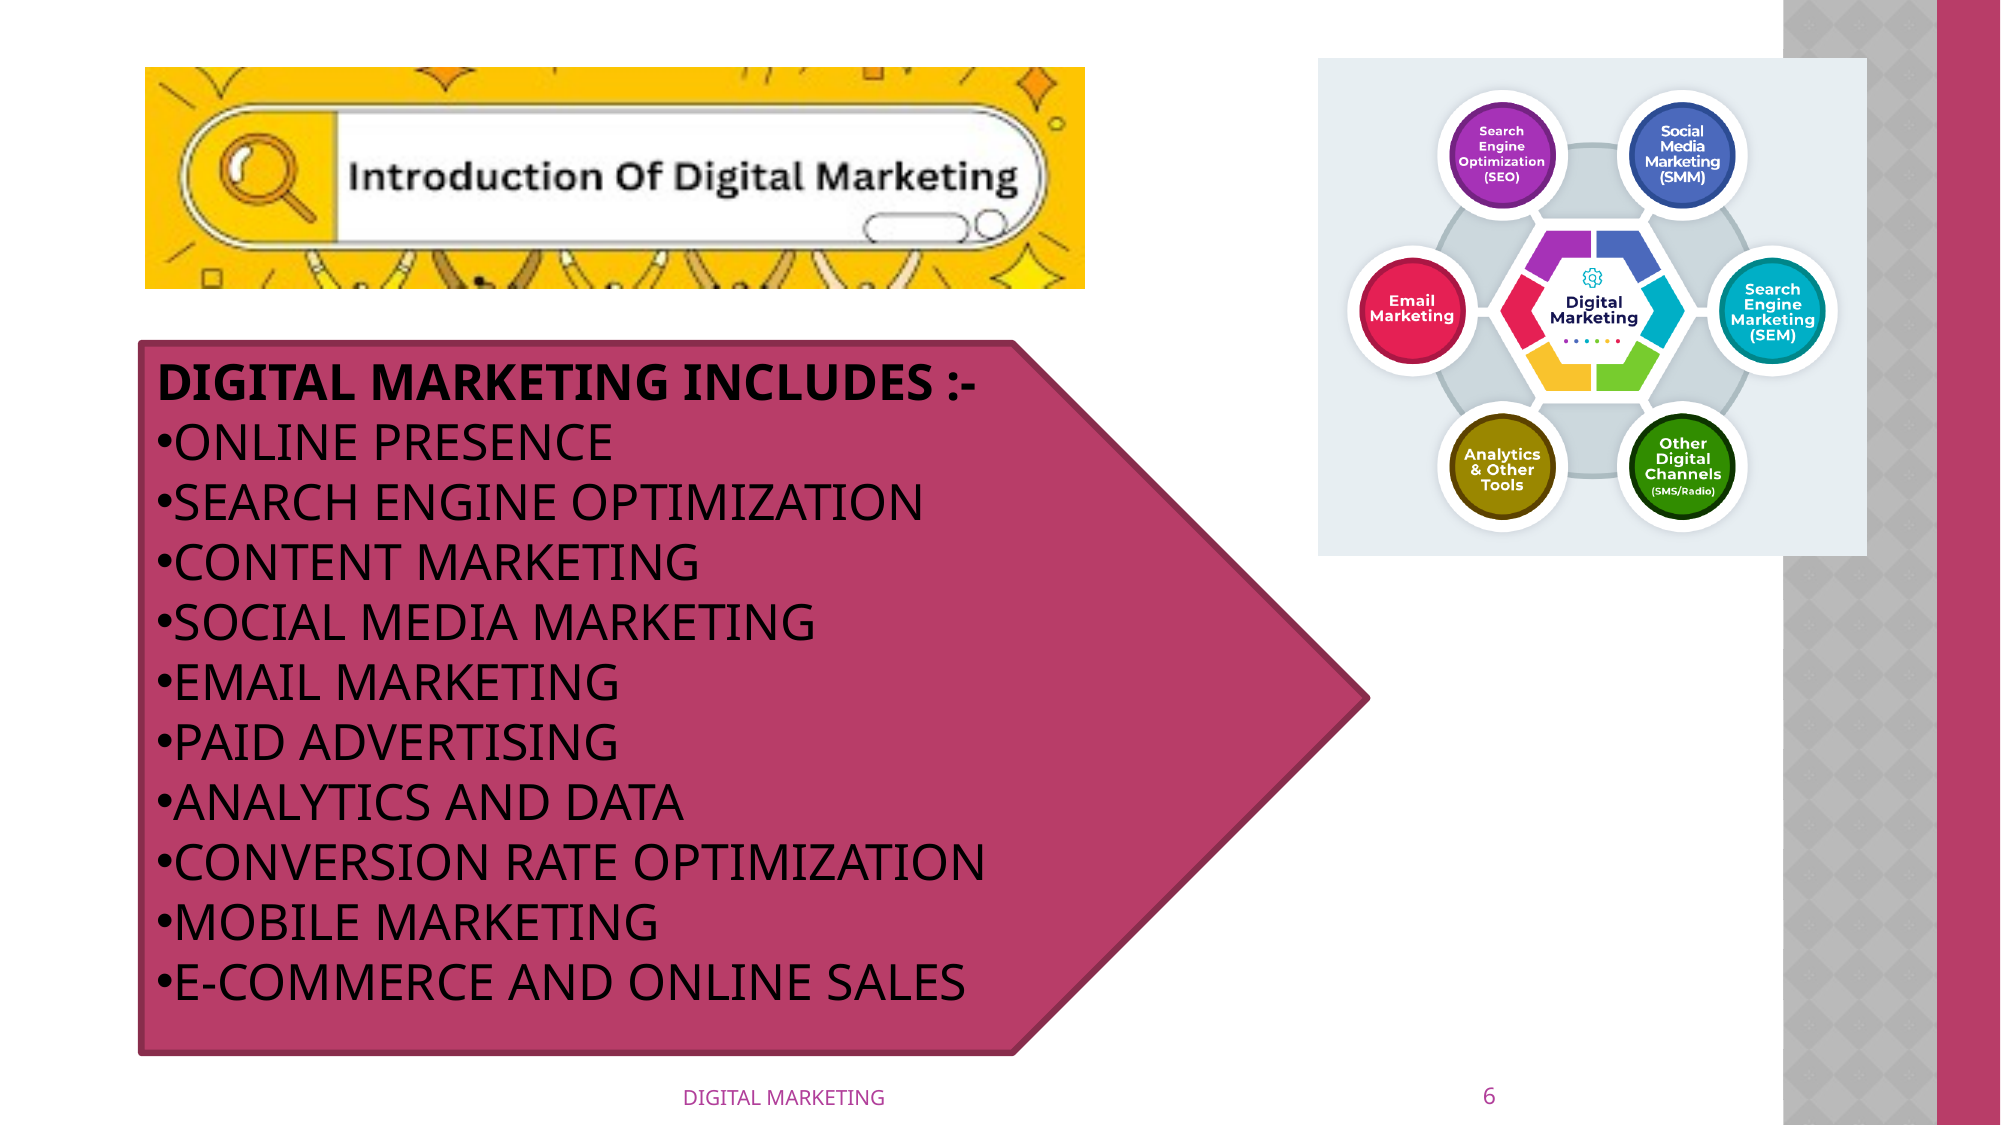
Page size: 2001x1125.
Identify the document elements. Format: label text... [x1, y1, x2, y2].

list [144, 66, 1085, 289]
picture [1317, 58, 1867, 557]
text_box DIGITAL MARKETING INCLUDES :- ONLINE PRESENCE SEARCH ENGINE OPTIMIZATION CONTENT MARKETING SOCIAL MEDIA MARKETING EMAIL MARKETING PAID ADVERTISING ANALYTICS AND DATA CONVERSION RATE OPTIMIZATION MOBILE MARKETING E-COMMERCE AND ONLINE SALES [137, 339, 1371, 1057]
slide_number 6 [1367, 1075, 1496, 1113]
footer DIGITAL MARKETING [99, 1075, 900, 1114]
